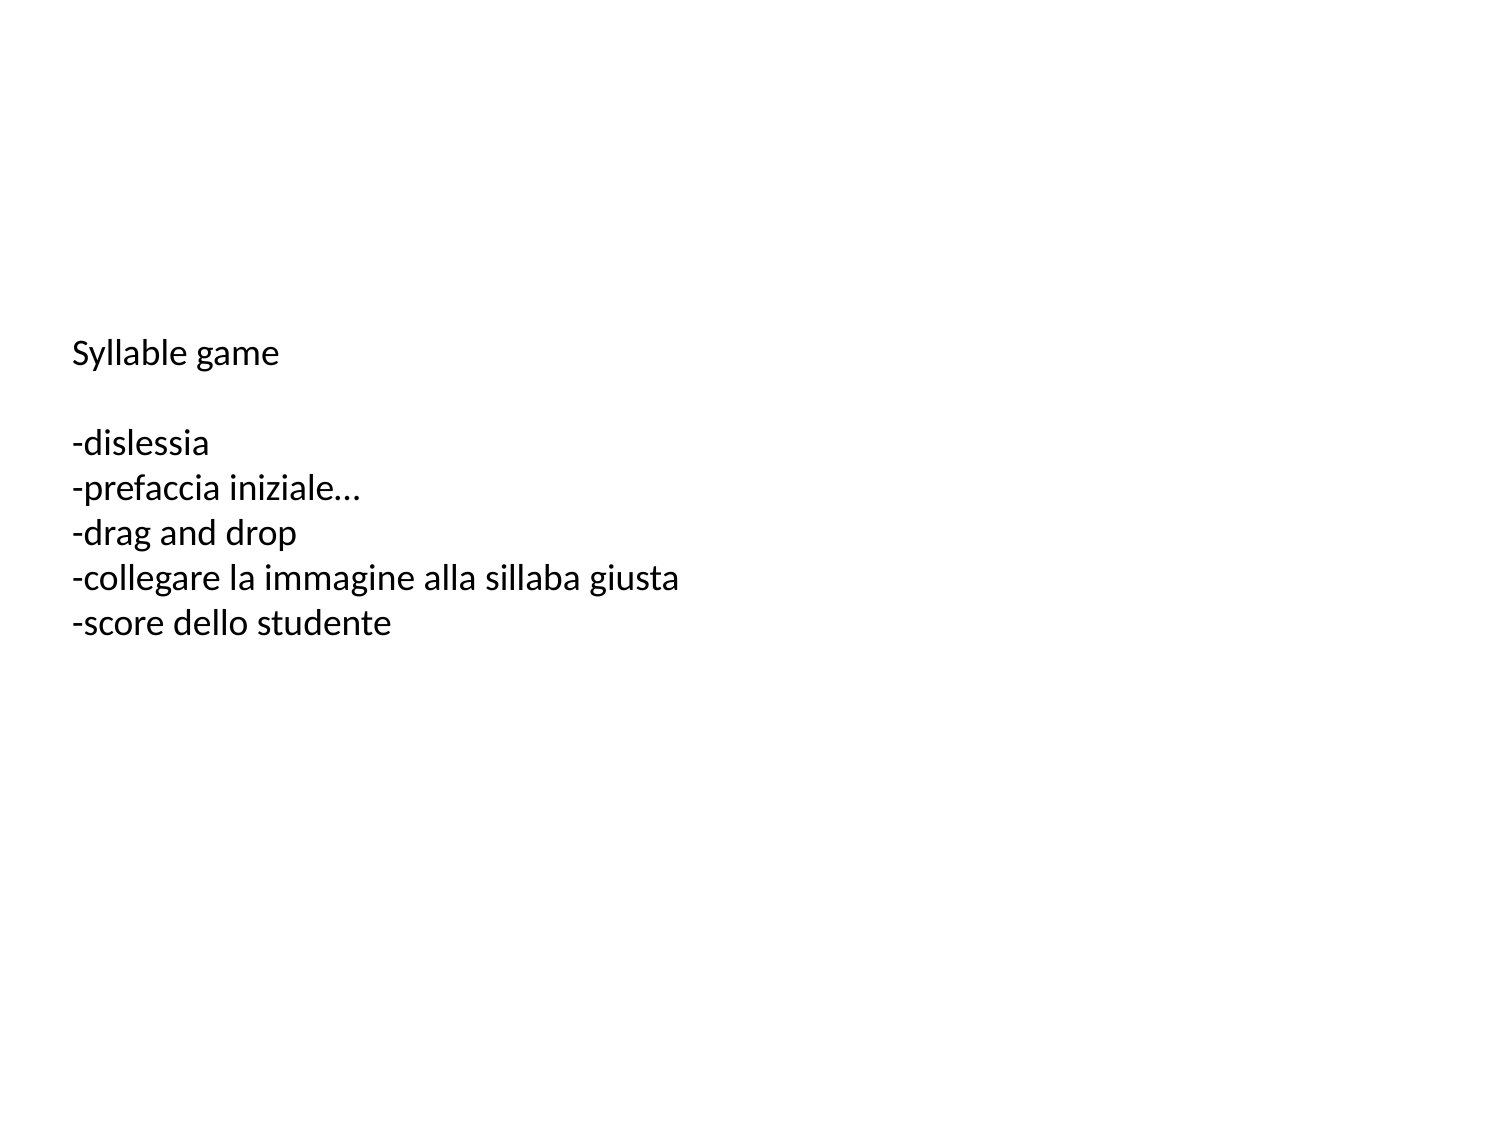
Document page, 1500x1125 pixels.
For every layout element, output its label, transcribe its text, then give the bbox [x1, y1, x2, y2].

text_box Syllable game -dislessia -prefaccia iniziale… -drag and drop -collegare la immagine alla sillaba giusta -score dello studente [57, 320, 1471, 651]
